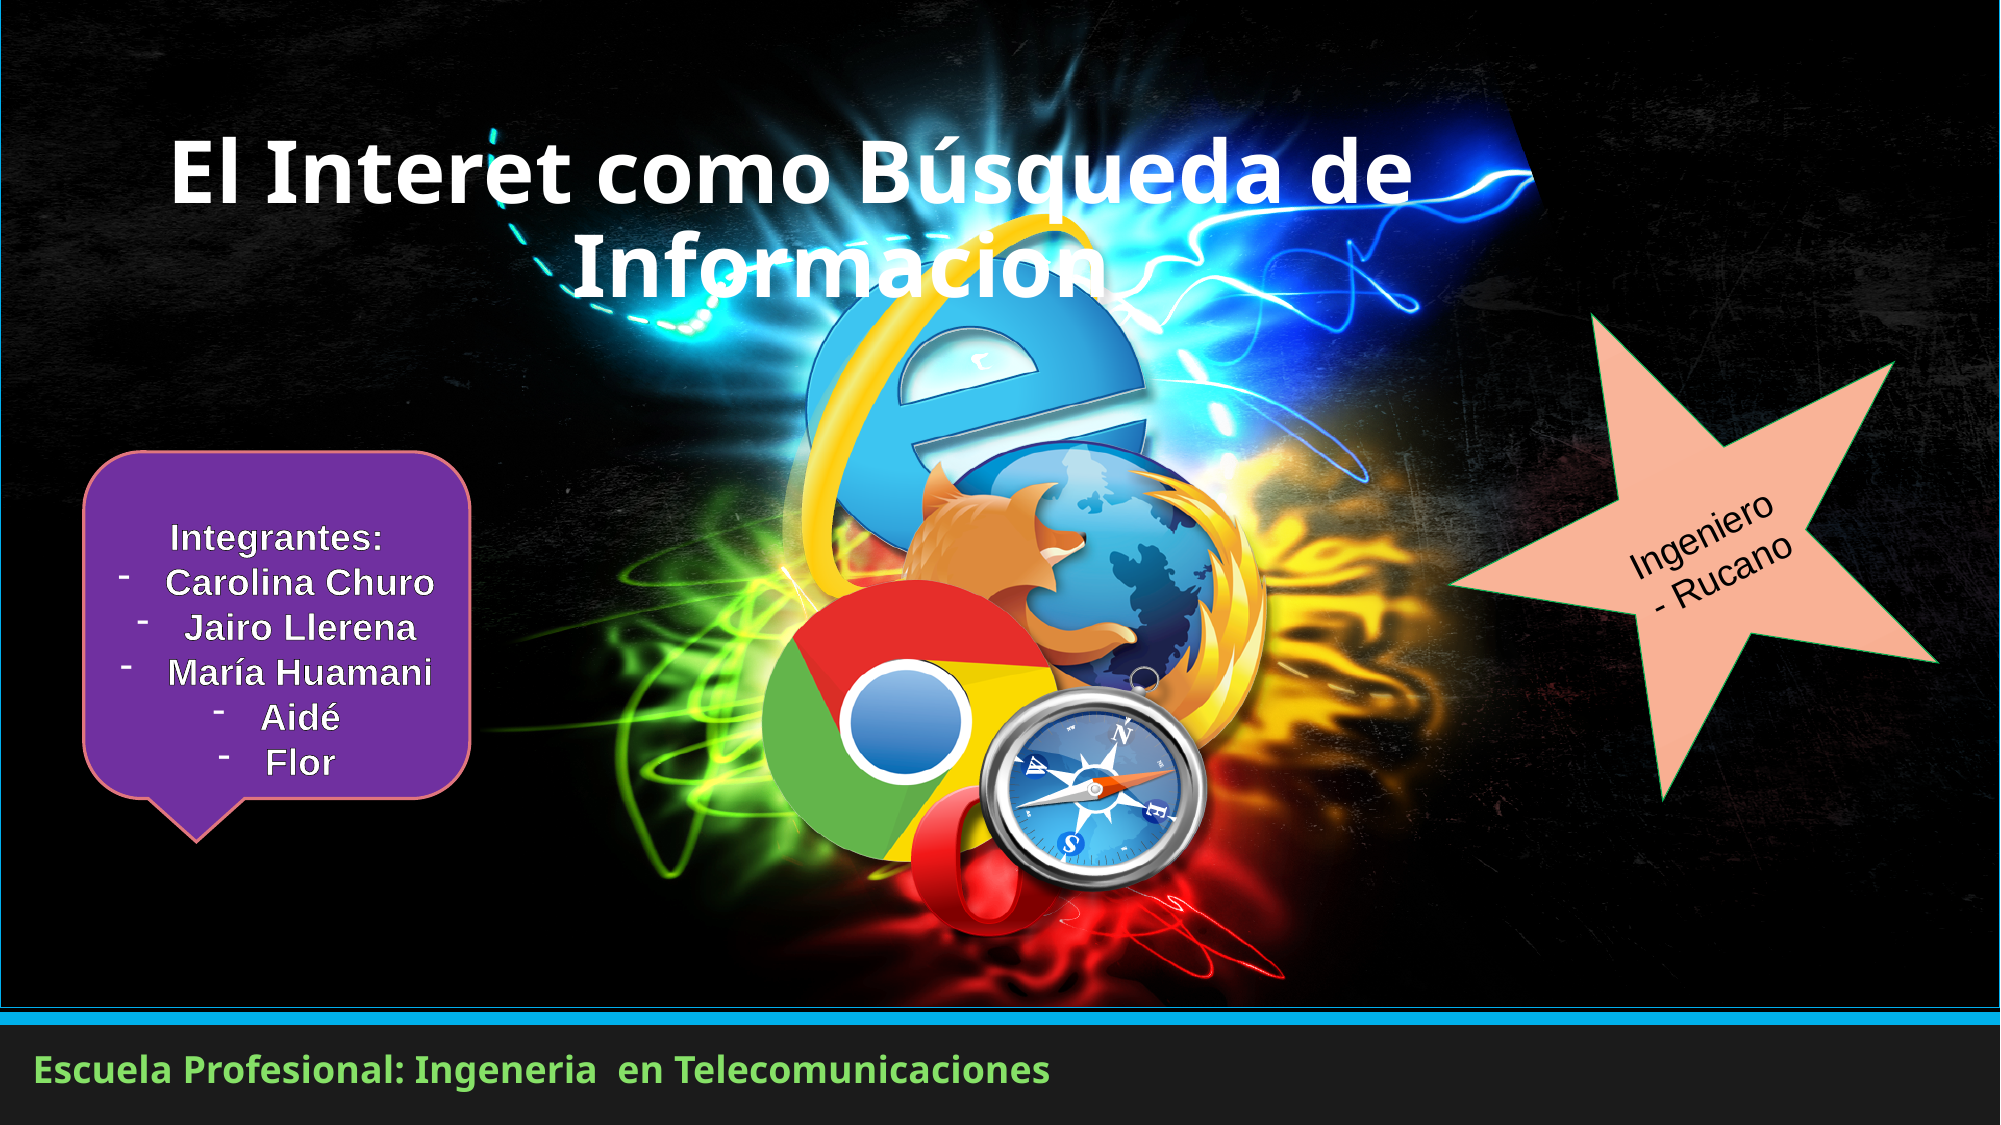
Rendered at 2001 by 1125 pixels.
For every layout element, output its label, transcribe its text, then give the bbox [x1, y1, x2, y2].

picture [2, 0, 1998, 1006]
subtitle Escuela Profesional: Ingeneria en Telecomunicaciones [17, 1031, 1984, 1107]
